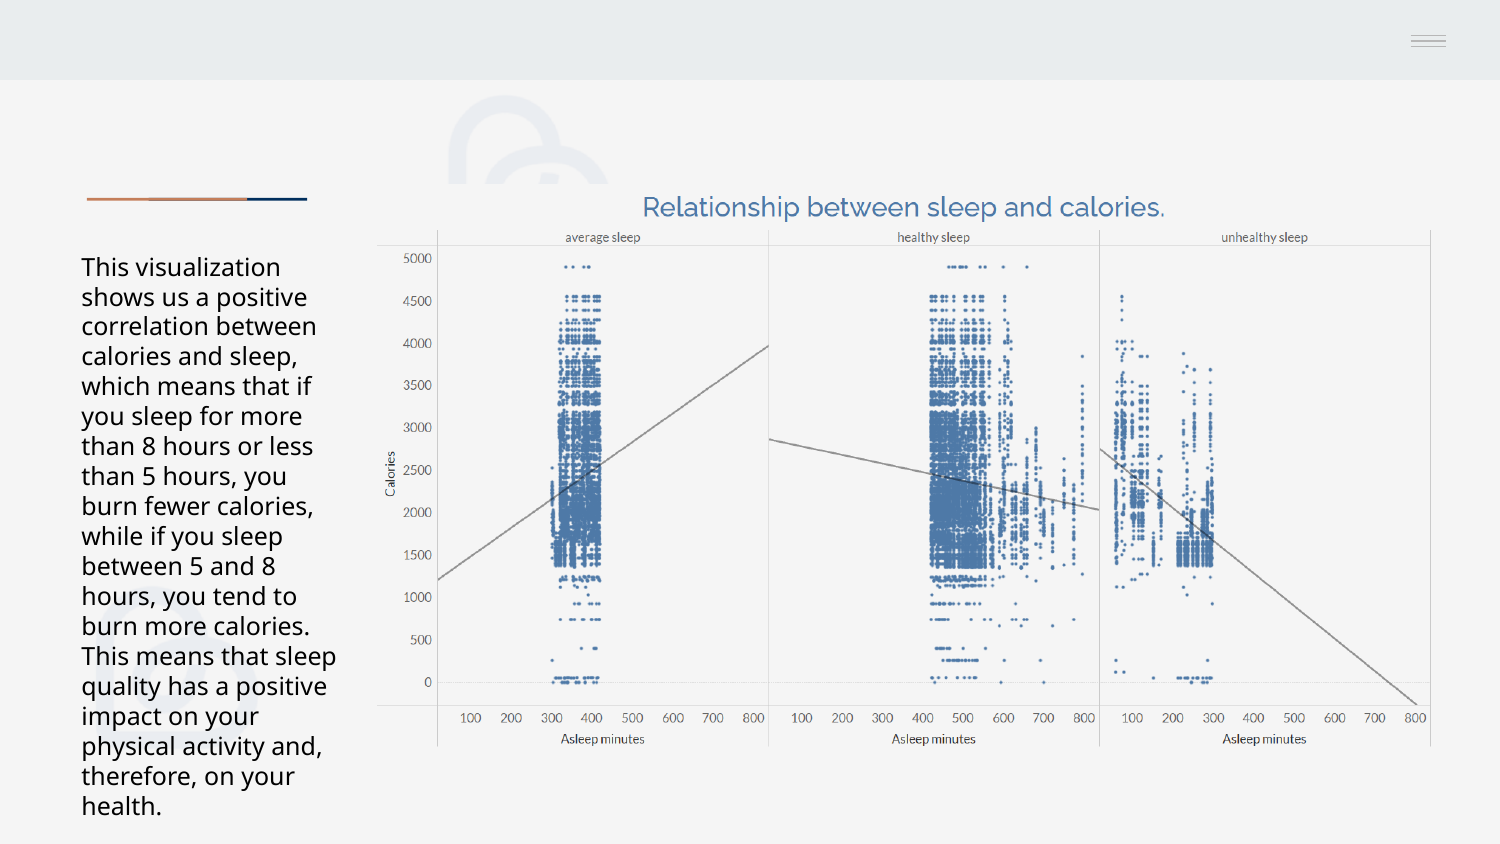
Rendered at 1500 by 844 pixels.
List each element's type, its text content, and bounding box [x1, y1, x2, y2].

text_box This visualization shows us a positive correlation between calories and sleep, which means that if you sleep for more than 8 hours or less than 5 hours, you burn fewer calories, while if you sleep between 5 and 8 hours, you tend to burn more calories. This means that sleep quality has a positive impact on your physical activity and, therefore, on your health. [66, 236, 362, 835]
picture [0, 80, 1500, 844]
